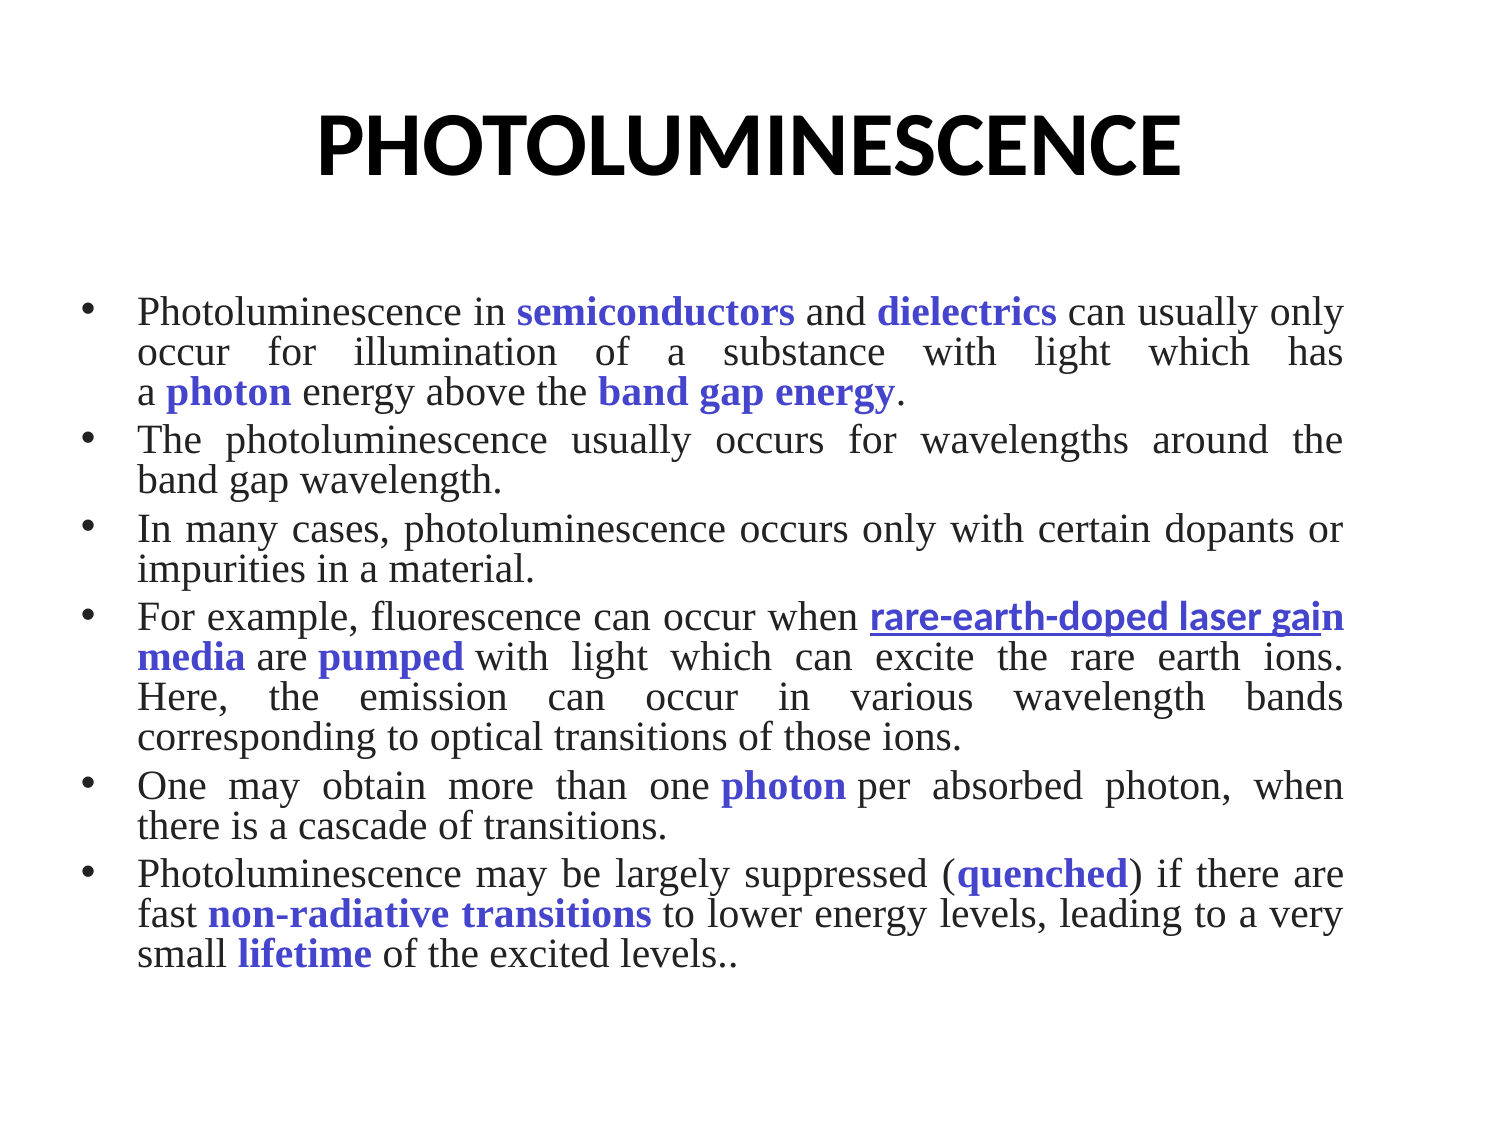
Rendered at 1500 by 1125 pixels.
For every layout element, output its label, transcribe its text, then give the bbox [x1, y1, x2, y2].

list Photoluminescence in semiconductors and dielectrics can usually only occur for illumination of a substance with light which has a photon energy above the band gap energy. The photoluminescence usually occurs for wavelengths around the band gap wavelength. In many cases, photoluminescence occurs only with certain dopants or impurities in a material. For example, fluorescence can occur when rare-earth-doped laser gain media are pumped with light which can excite the rare earth ions. Here, the emission can occur in various wavelength bands corresponding to optical transitions of those ions. One may obtain more than one photon per absorbed photon, when there is a cascade of transitions. Photoluminescence may be largely suppressed (quenched) if there are fast non-radiative transitions to lower energy levels, leading to a very small lifetime of the excited levels.. [65, 285, 1360, 1000]
title PHOTOLUMINESCENCE [75, 45, 1425, 233]
